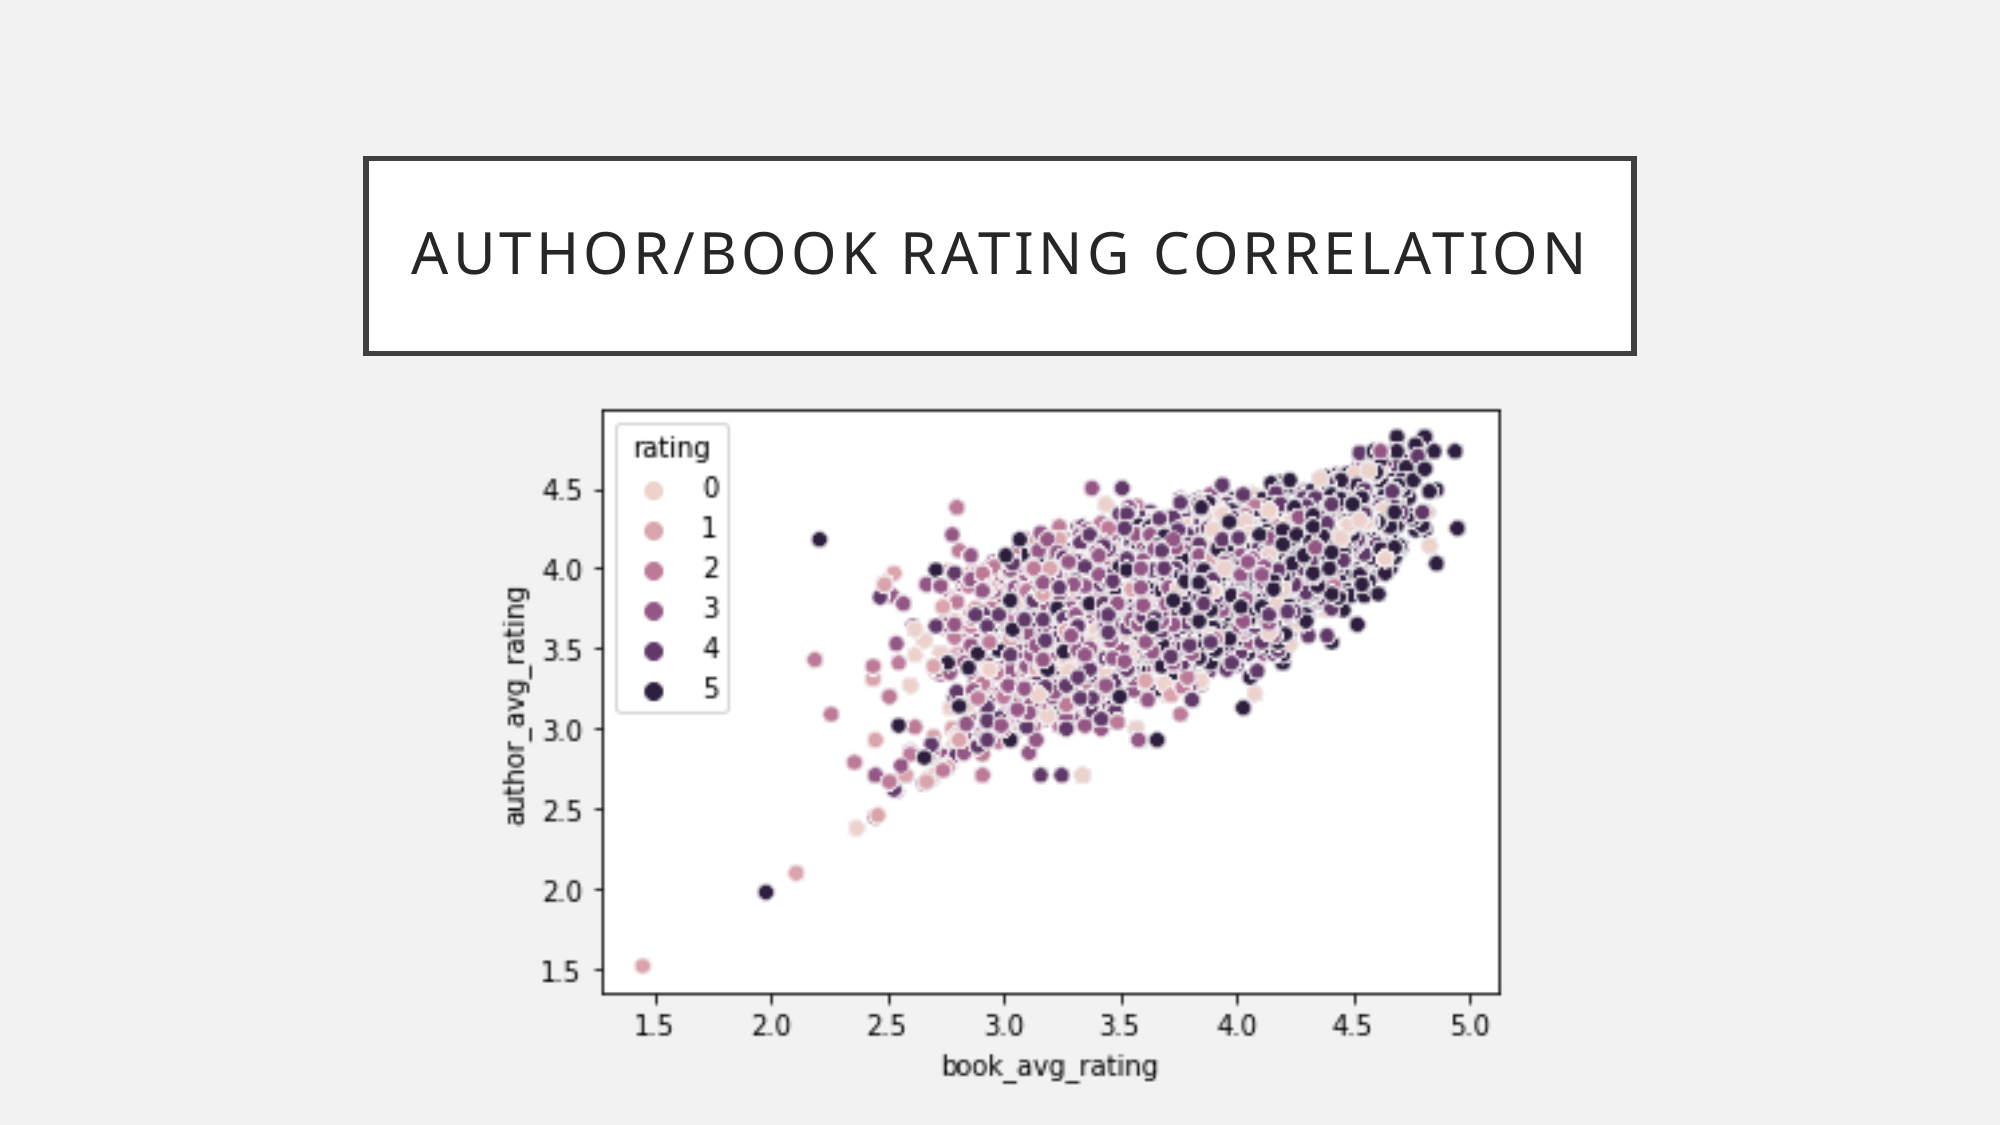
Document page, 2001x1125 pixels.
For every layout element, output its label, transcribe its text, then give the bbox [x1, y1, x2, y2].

title Author/book Rating Correlation [363, 156, 1637, 356]
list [482, 394, 1518, 1099]
